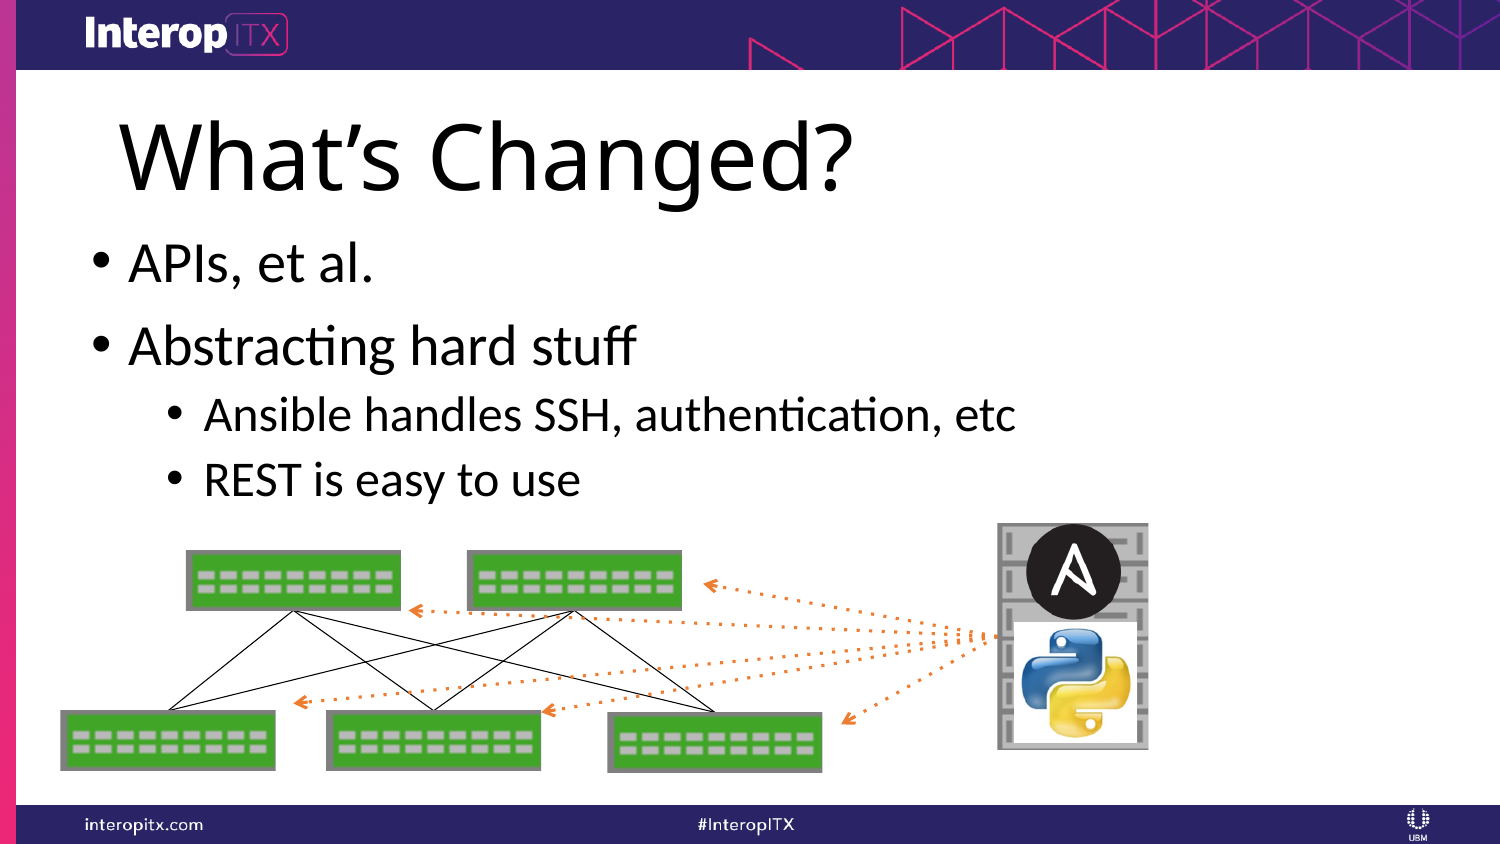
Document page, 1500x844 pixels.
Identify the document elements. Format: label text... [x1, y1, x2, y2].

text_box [60, 523, 1149, 773]
list APIs, et al. Abstracting hard stuff Ansible handles SSH, authentication, etc REST is easy to use [76, 224, 1397, 524]
picture [0, 0, 1500, 844]
title What’s Changed? [103, 79, 1397, 224]
